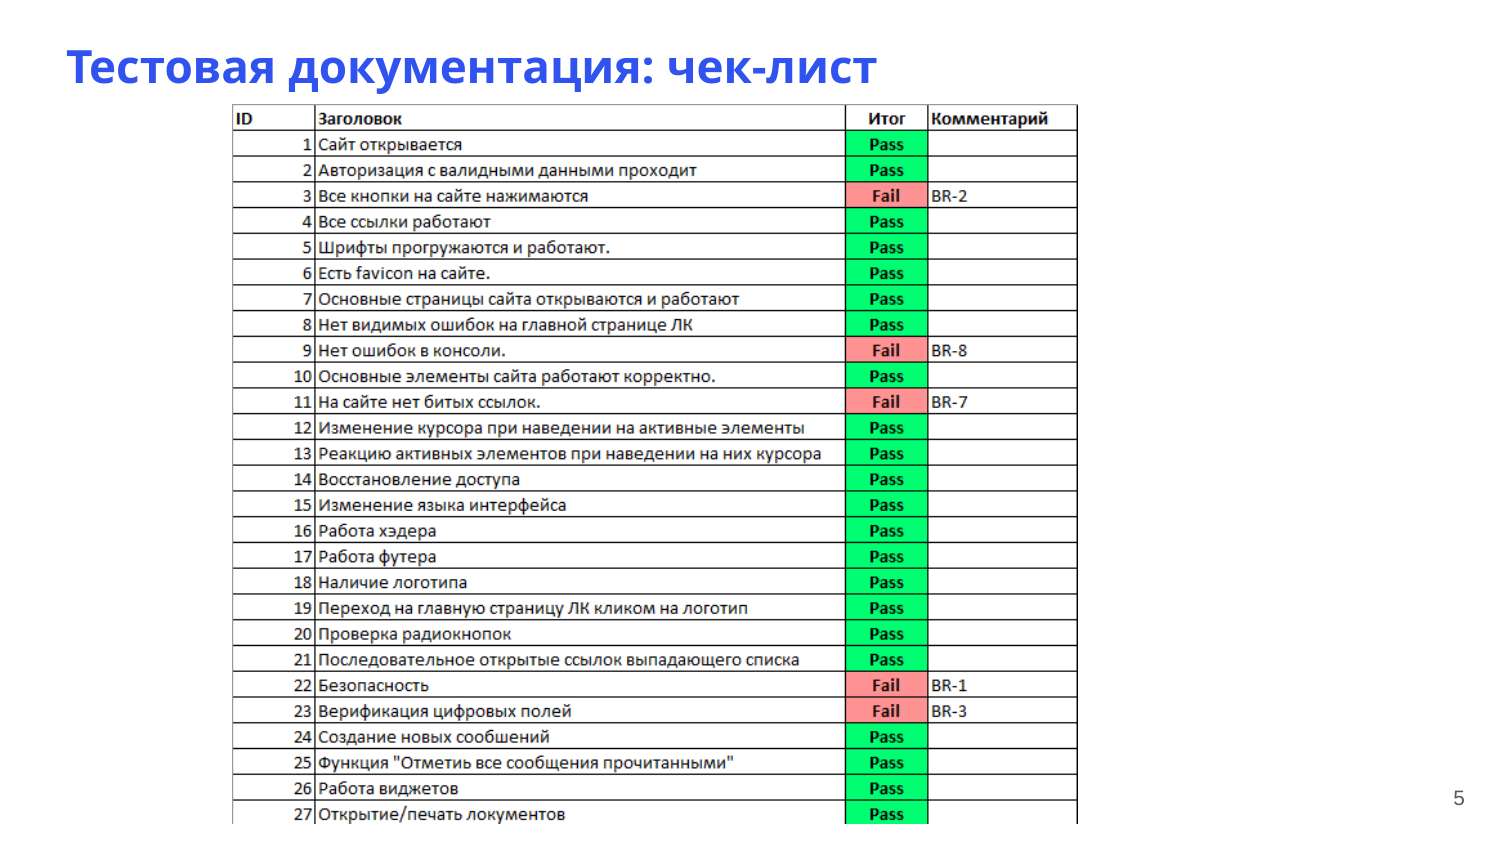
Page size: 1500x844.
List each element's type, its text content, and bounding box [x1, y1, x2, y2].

slide_number 5 [1424, 771, 1480, 824]
title Тестовая документация: чек-лист [51, 23, 1449, 117]
picture [232, 104, 1078, 824]
